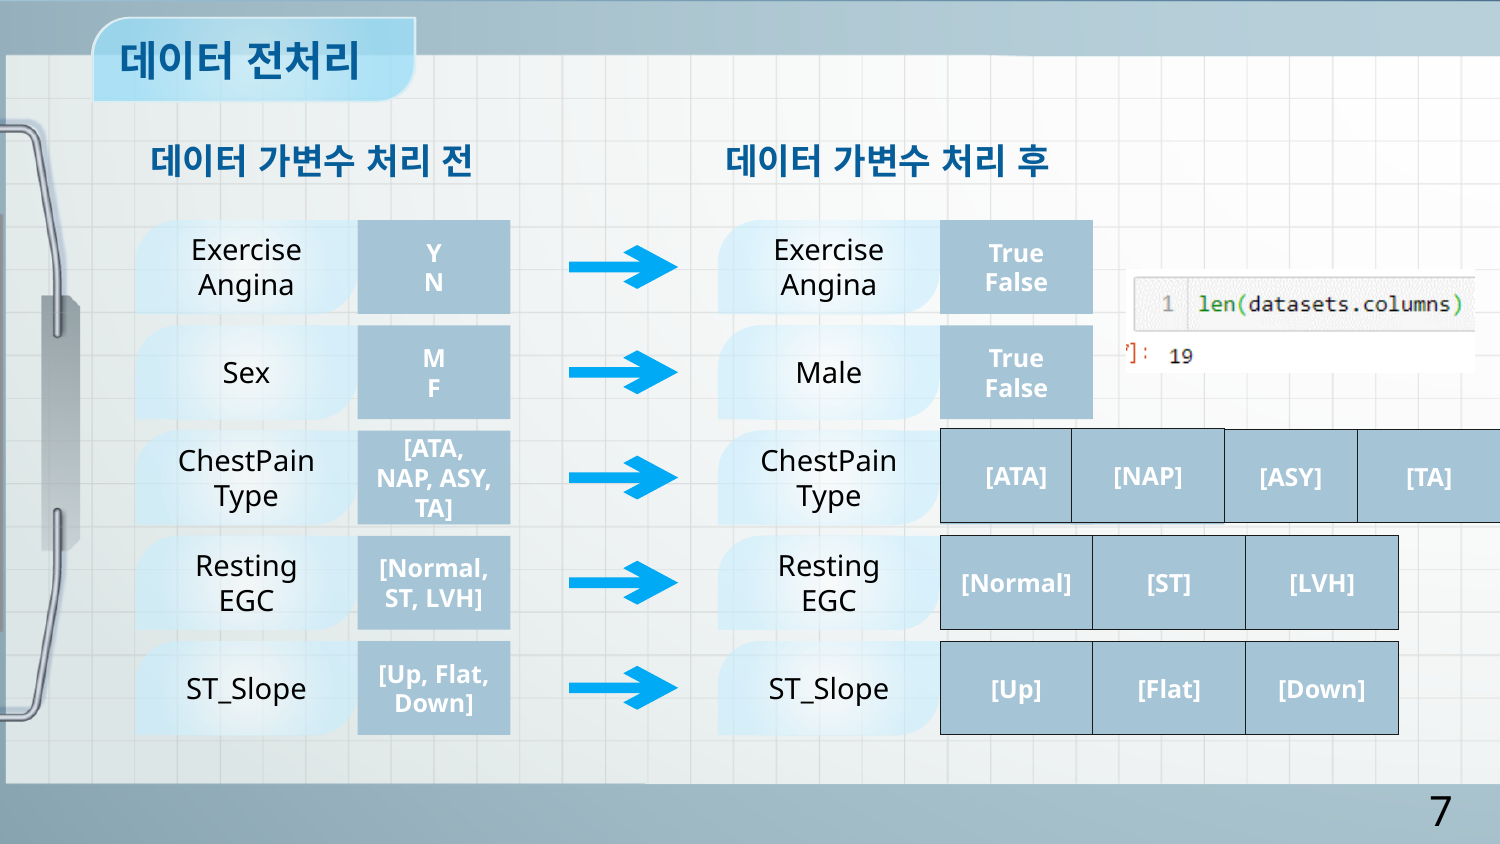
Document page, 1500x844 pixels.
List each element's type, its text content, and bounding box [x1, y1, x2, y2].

text_box Male [736, 347, 922, 397]
text_box [717, 325, 940, 420]
text_box [135, 438, 335, 525]
text_box 데이터 가변수 처리 전 [135, 131, 710, 190]
text_box True False [940, 220, 1093, 314]
text_box Resting EGC [153, 539, 340, 625]
text_box ChestPain Type [153, 434, 340, 520]
text_box [743, 430, 940, 517]
text_box [717, 543, 918, 630]
text_box [Up, Flat, Down] [357, 641, 511, 735]
text_box [135, 641, 357, 736]
text_box [569, 560, 679, 605]
text_box ChestPain Type [736, 434, 922, 520]
text_box 데이터 가변수 처리 후 [710, 131, 1461, 190]
text_box Sex [153, 347, 340, 397]
text_box [135, 325, 357, 420]
text_box [135, 543, 335, 630]
text_box [Normal, ST, LVH] [357, 535, 511, 630]
text_box [Up] [940, 641, 1092, 735]
text_box [717, 227, 918, 315]
text_box True False [940, 325, 1093, 420]
text_box 7 [1414, 777, 1500, 843]
text_box [Flat] [1092, 641, 1245, 735]
text_box [ASY] [1225, 429, 1357, 523]
text_box [NAP] [1071, 428, 1225, 523]
text_box [Down] [1245, 641, 1399, 735]
picture [0, 0, 1500, 844]
text_box [161, 430, 357, 517]
text_box Y N [357, 220, 511, 314]
text_box [ST] [1092, 535, 1245, 630]
text_box ST_Slope [736, 662, 922, 713]
text_box [LVH] [1245, 535, 1399, 630]
text_box M F [357, 325, 511, 420]
text_box [744, 535, 940, 623]
text_box [135, 228, 336, 315]
text_box Resting EGC [736, 539, 922, 625]
text_box Exercise Angina [153, 224, 340, 309]
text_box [91, 17, 416, 103]
text_box [ATA] [940, 428, 1071, 523]
text_box [161, 535, 357, 622]
text_box [Normal] [940, 535, 1092, 630]
text_box [ATA, NAP, ASY, TA] [357, 430, 511, 525]
text_box [160, 220, 357, 306]
text_box [717, 438, 917, 525]
text_box [TA] [1357, 429, 1500, 523]
text_box [742, 220, 940, 307]
text_box [569, 455, 679, 500]
text_box [569, 665, 679, 710]
text_box Exercise Angina [736, 224, 922, 309]
text_box [569, 350, 679, 395]
text_box ST_Slope [153, 662, 340, 713]
text_box [717, 641, 940, 736]
text_box [569, 245, 679, 289]
